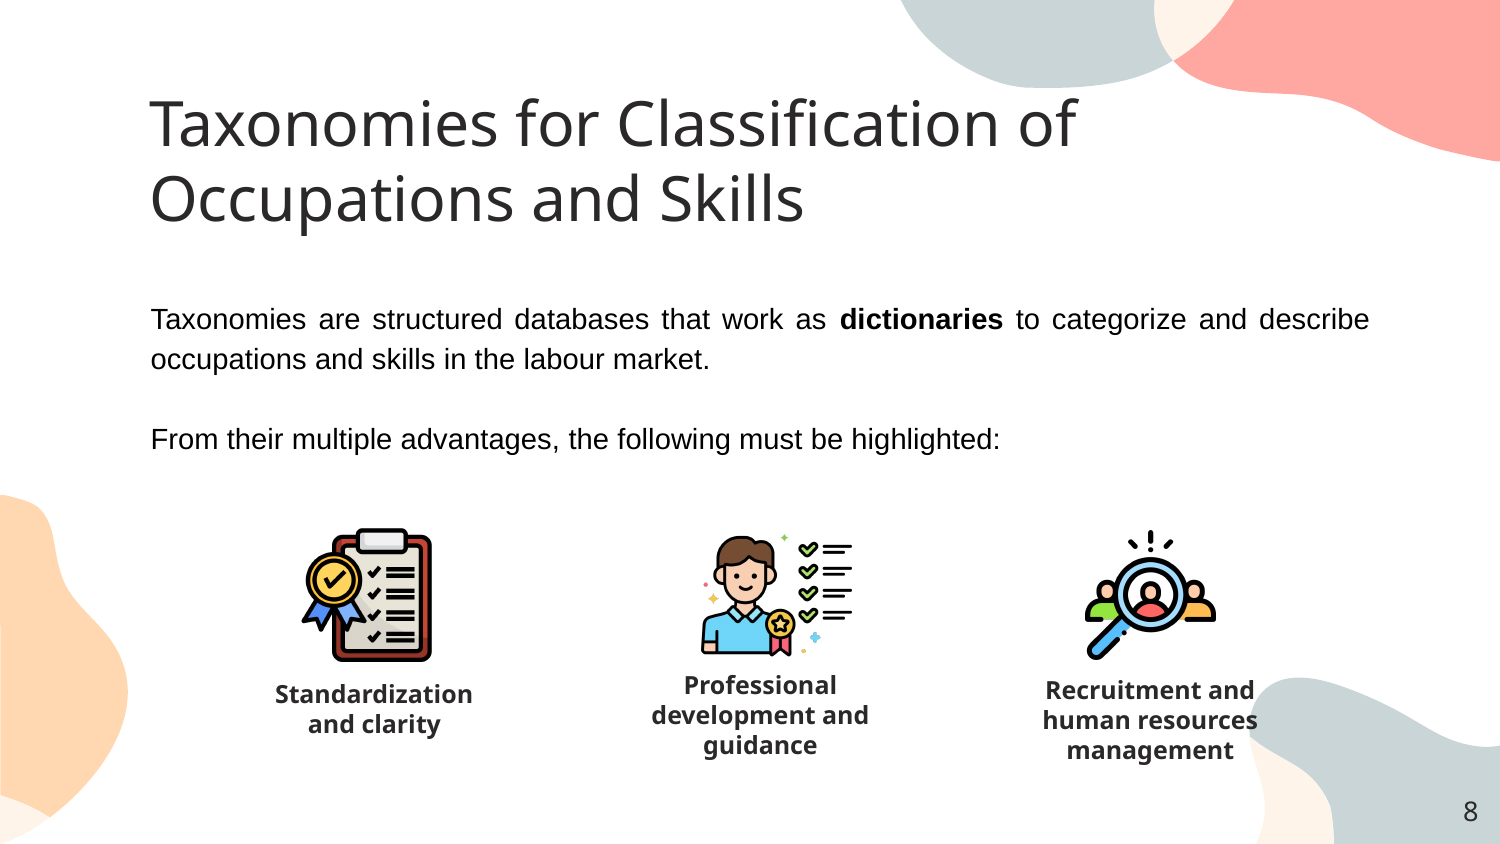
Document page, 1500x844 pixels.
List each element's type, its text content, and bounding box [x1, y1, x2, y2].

slide_number ‹#› [1403, 779, 1494, 844]
subtitle Taxonomies are structured databases that work as dictionaries to categorize and describe occupations and skills in the labour market. From their multiple advantages, the following must be highlighted: [135, 115, 1386, 635]
picture [1085, 530, 1216, 661]
text_box Recruitment and human resources management [1014, 659, 1287, 724]
picture [297, 526, 436, 665]
text_box Professional development and guidance [624, 654, 897, 719]
title Taxonomies for Classification of Occupations and Skills [119, 68, 1434, 253]
picture [700, 519, 852, 671]
text_box Standardization and clarity [238, 664, 511, 729]
